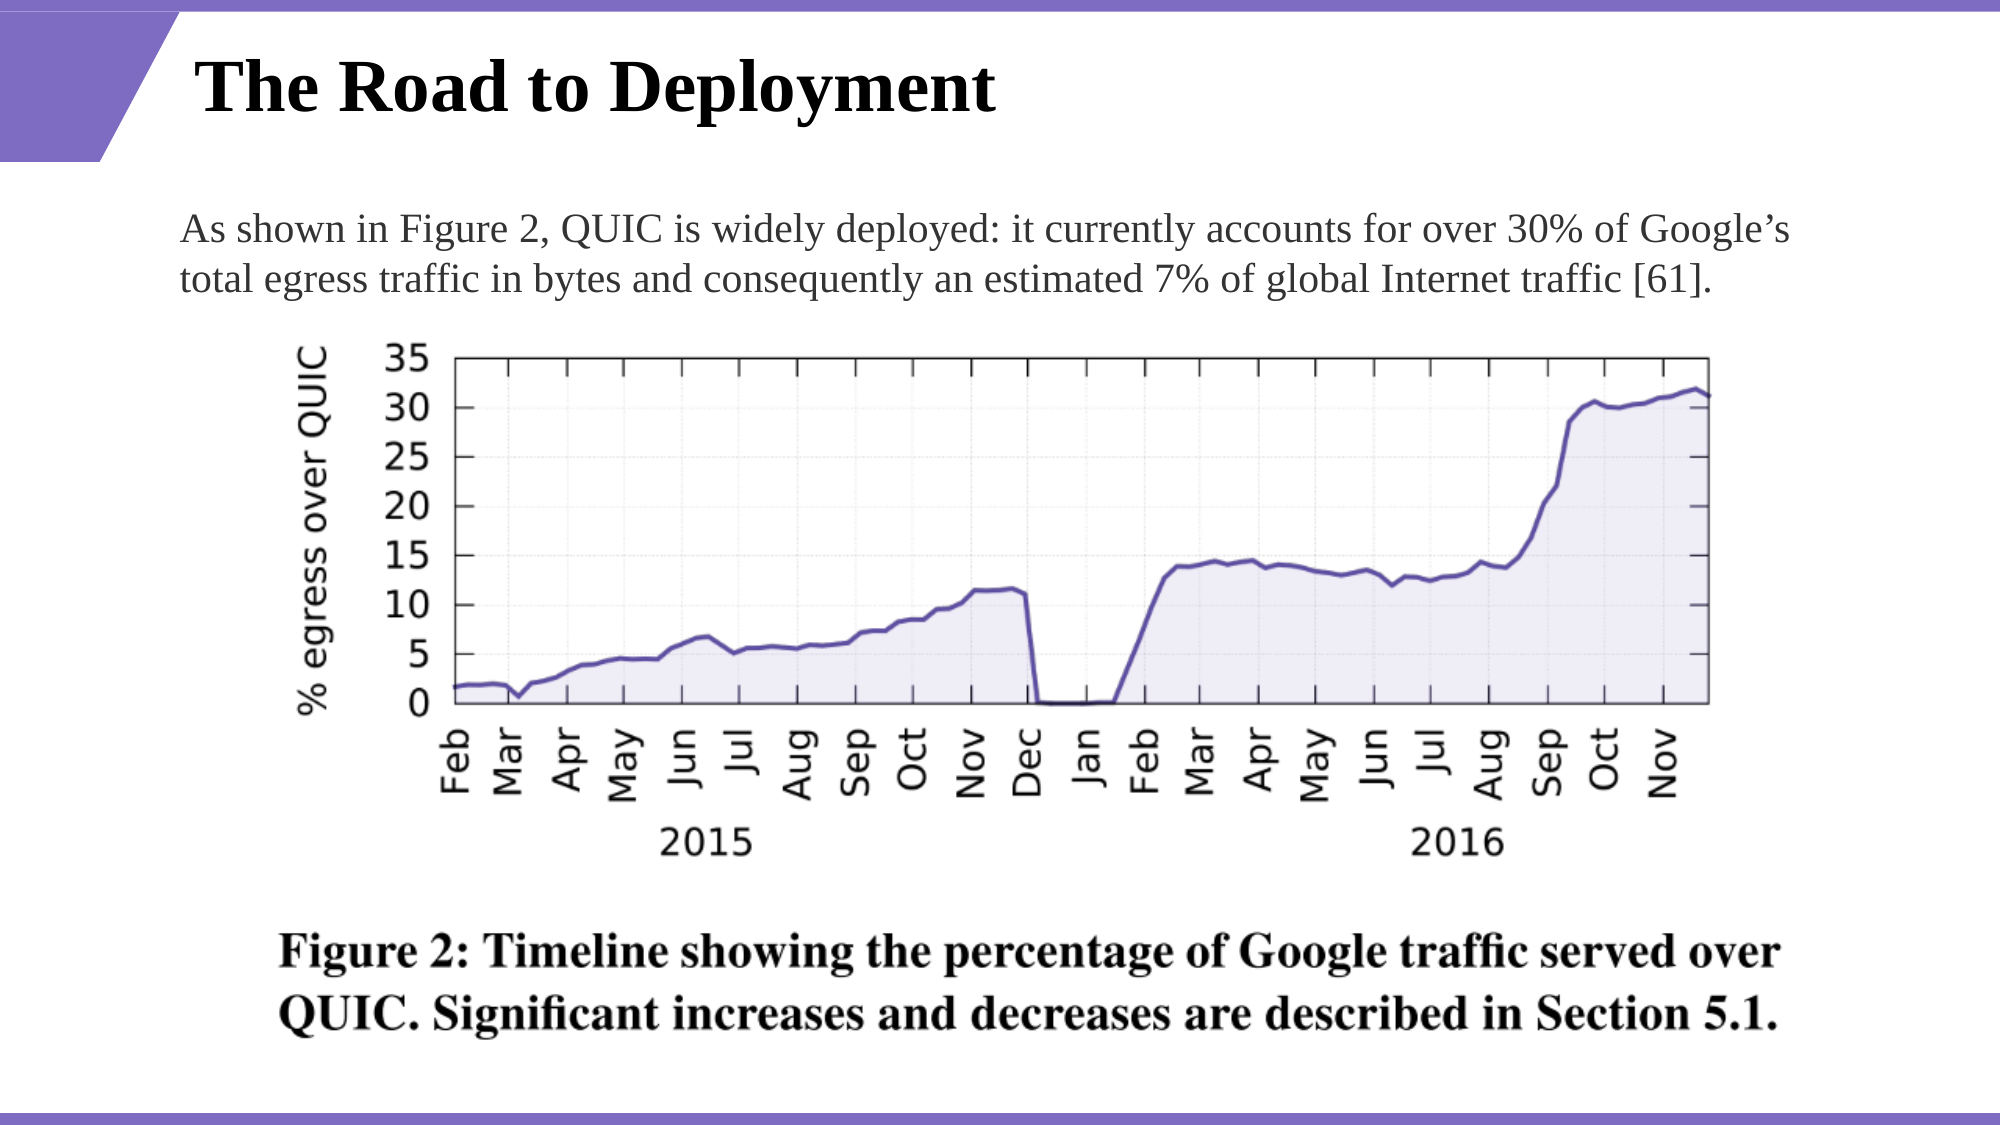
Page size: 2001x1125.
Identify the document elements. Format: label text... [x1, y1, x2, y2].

title The Road to Deployment [179, 11, 1863, 162]
picture [214, 283, 1829, 1104]
text_box As shown in Figure 2, QUIC is widely deployed: it currently accounts for over 30% of Google’s total egress traffic in bytes and consequently an estimated 7% of global Internet traffic [61]. [164, 193, 1836, 309]
